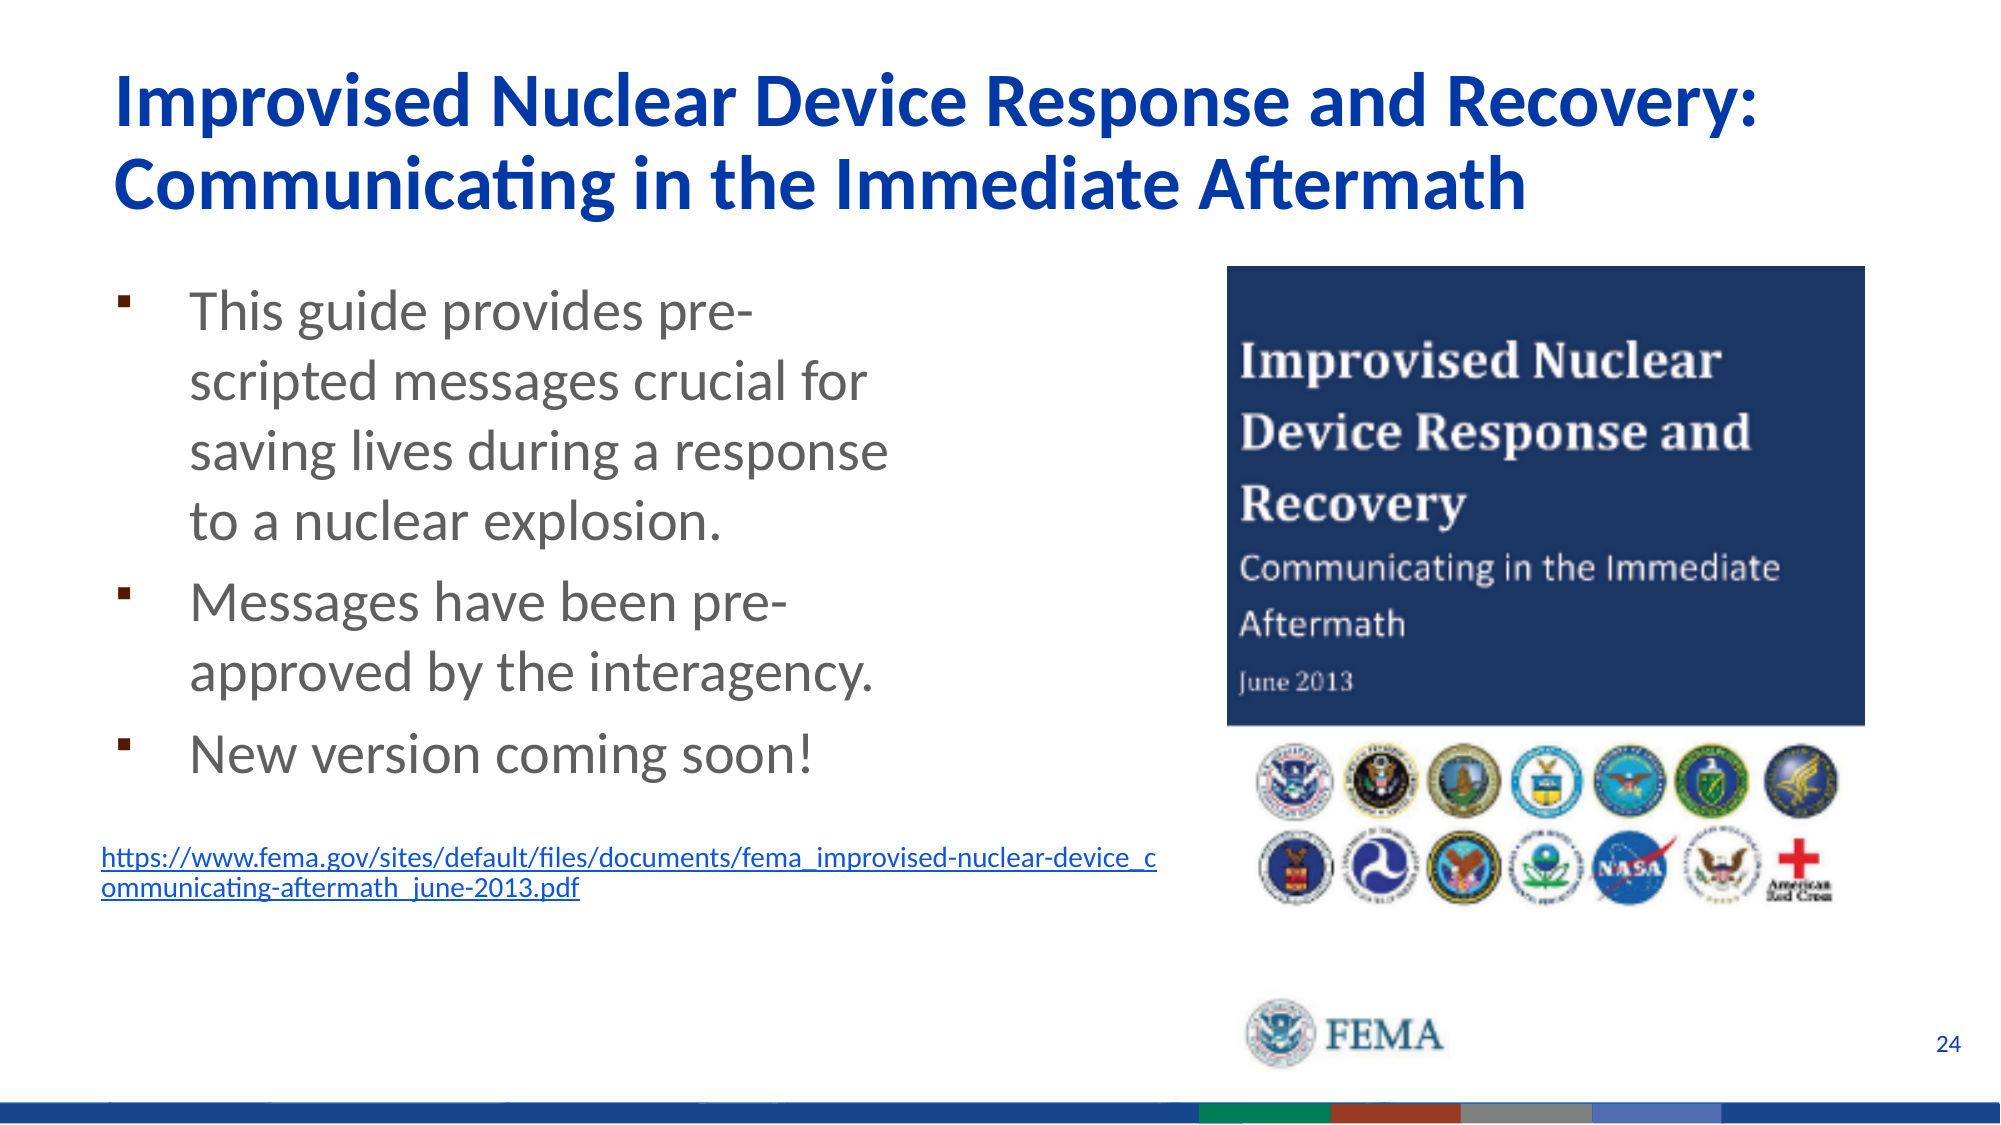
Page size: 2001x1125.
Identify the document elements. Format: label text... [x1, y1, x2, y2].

slide_number 24 [1870, 1020, 1977, 1080]
list This guide provides pre-scripted messages crucial for saving lives during a response to a nuclear explosion. Messages have been pre-approved by the interagency. New version coming soon! [99, 264, 949, 807]
title Improvised Nuclear Device Response and Recovery: Communicating in the Immediate Aftermath [99, 45, 1900, 233]
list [1226, 265, 1865, 1092]
text_box https://www.fema.gov/sites/default/files/documents/fema_improvised-nuclear-device_communicating-aftermath_june-2013.pdf [86, 831, 1177, 917]
